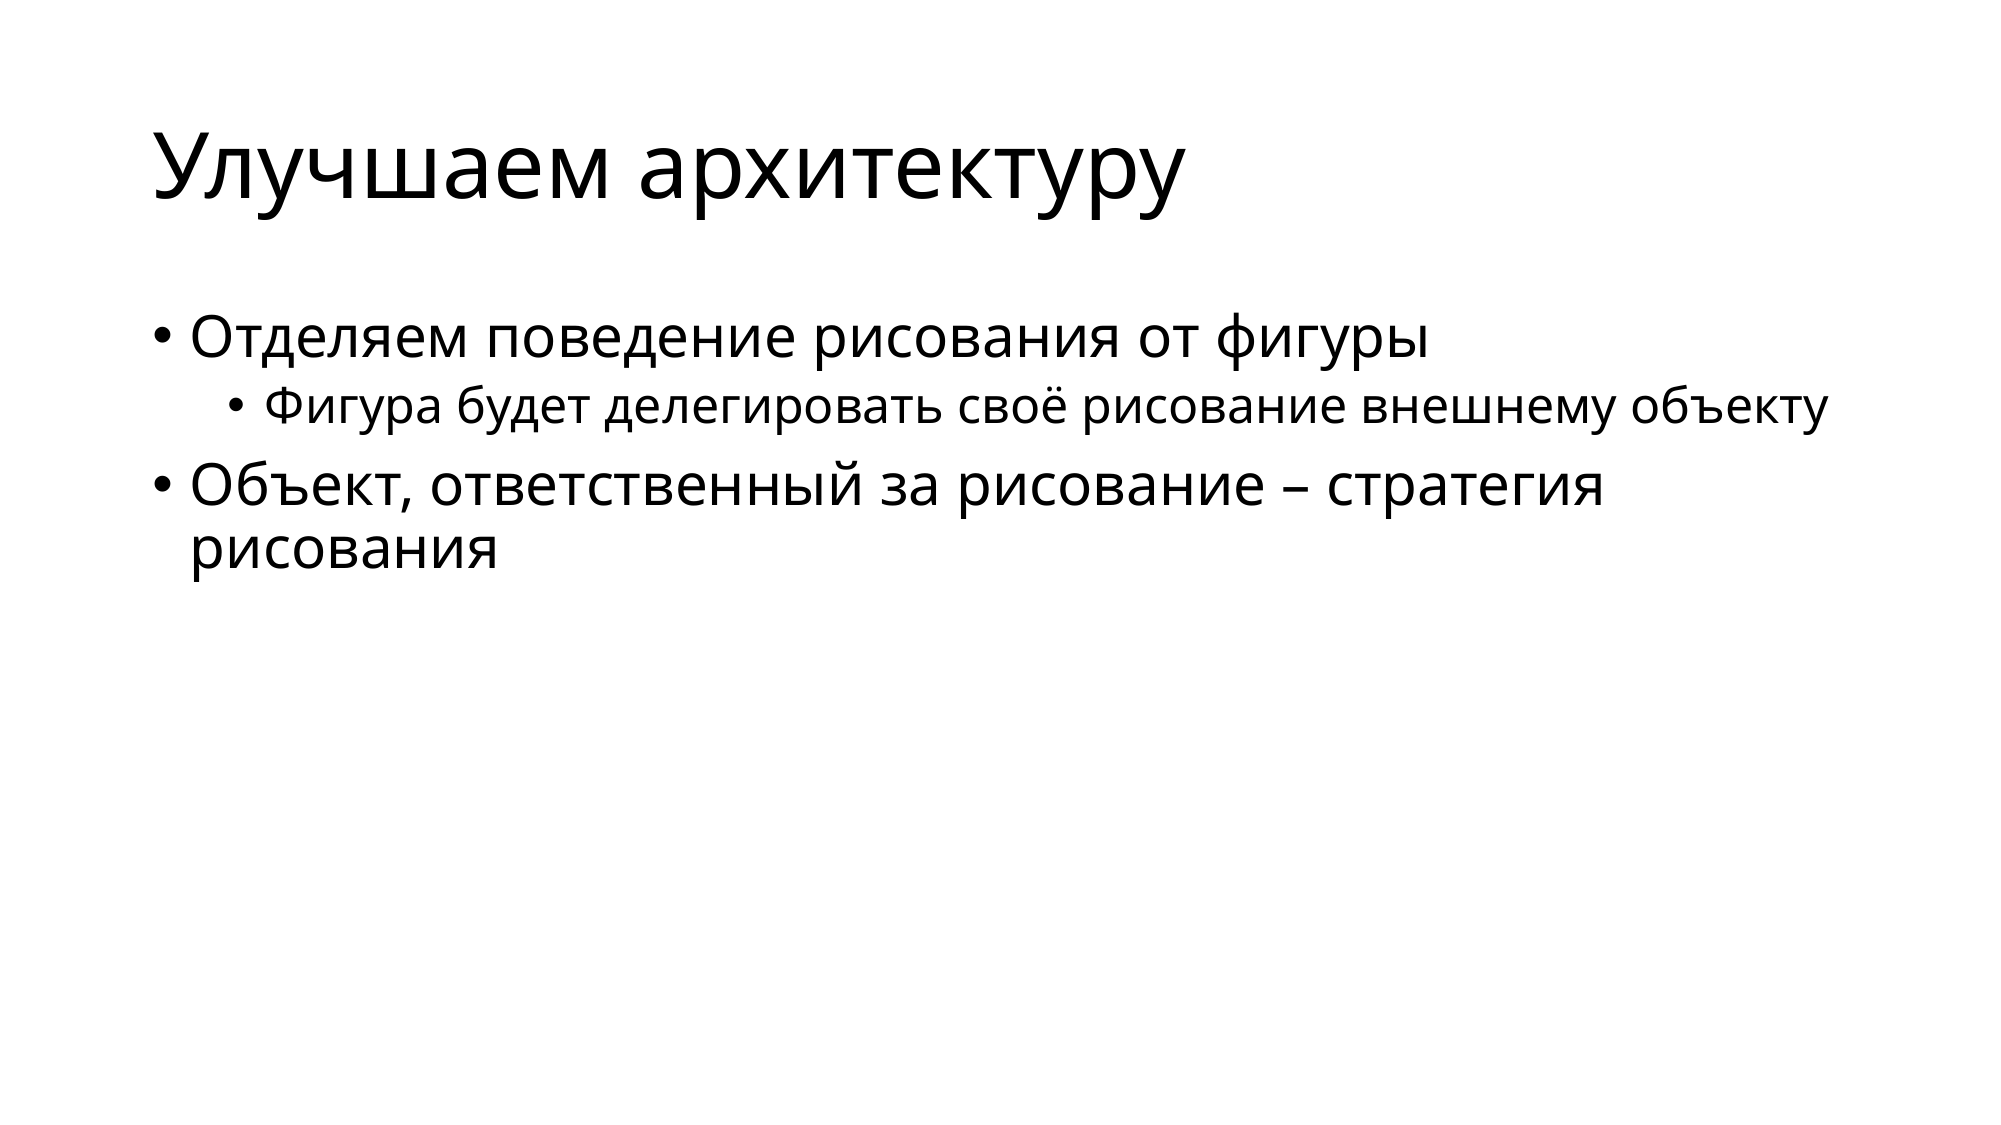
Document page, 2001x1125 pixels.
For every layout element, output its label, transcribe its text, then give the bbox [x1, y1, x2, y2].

title Улучшаем архитектуру [137, 59, 1863, 278]
list Отделяем поведение рисования от фигуры Фигура будет делегировать своё рисование внешнему объекту Объект, ответственный за рисование – стратегия рисования [137, 299, 1863, 1014]
